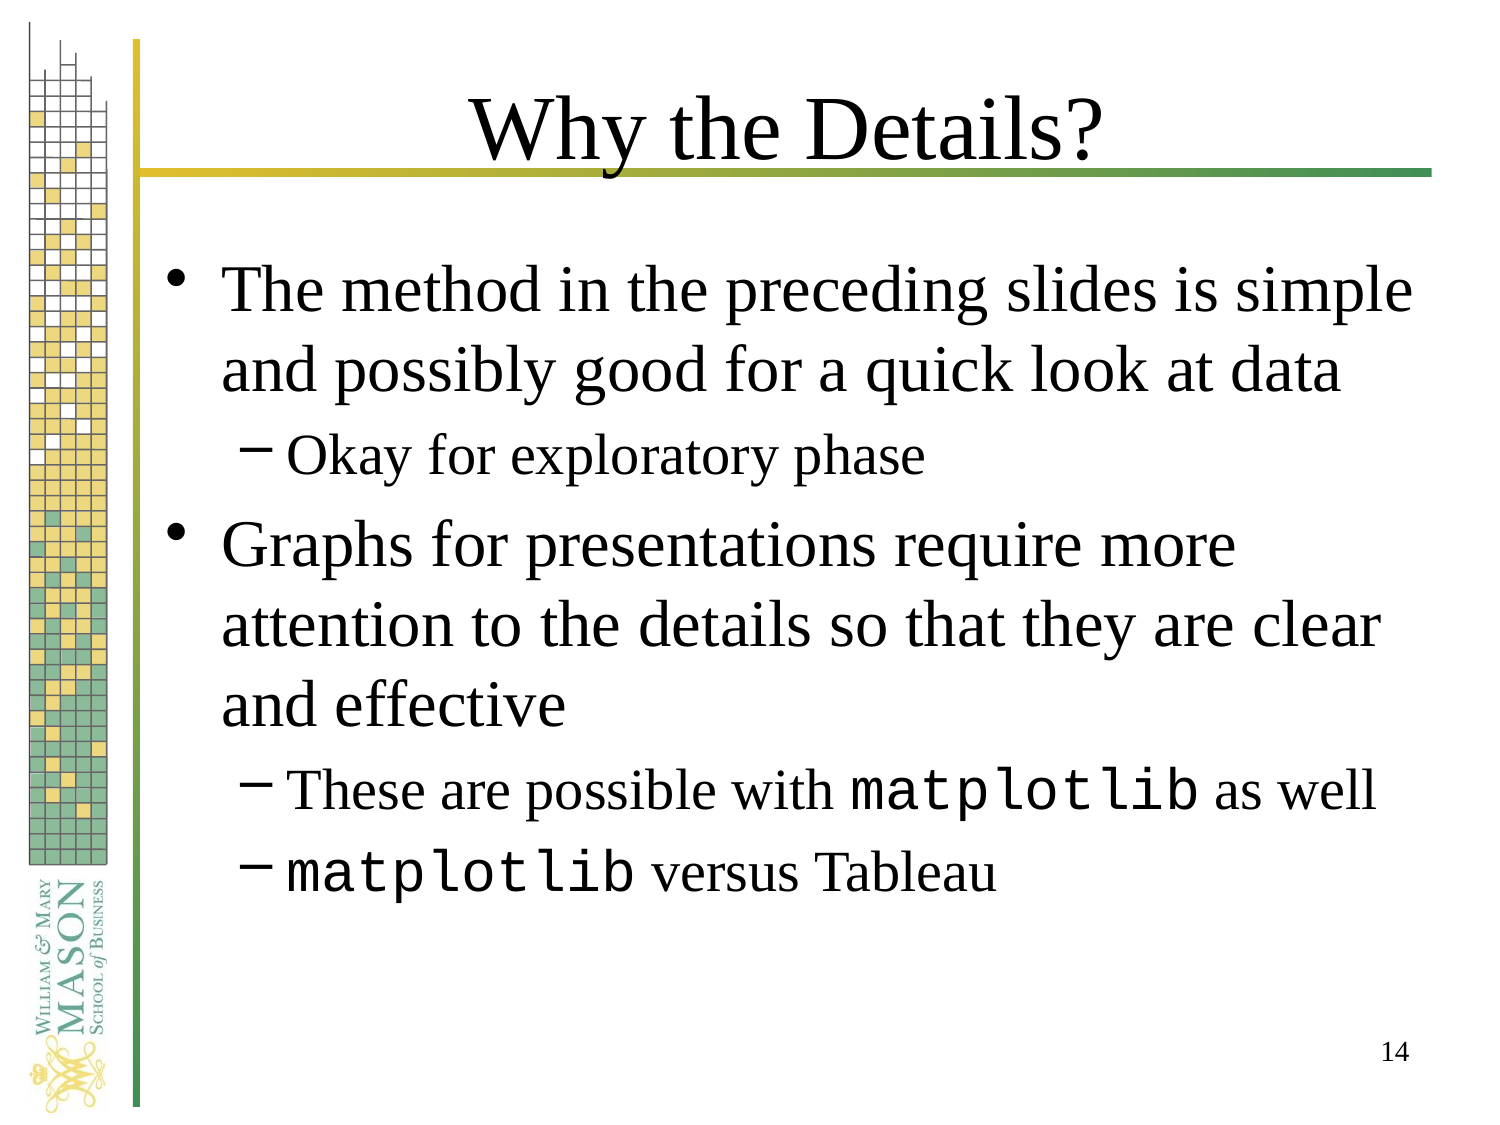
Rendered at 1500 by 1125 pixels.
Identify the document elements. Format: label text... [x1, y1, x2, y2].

slide_number 14 [1048, 1024, 1426, 1103]
slide_number 70 [29, 879, 107, 1113]
list The method in the preceding slides is simple and possibly good for a quick look at data Okay for exploratory phase Graphs for presentations require more attention to the details so that they are clear and effective These are possible with matplotlib as well matplotlib versus Tableau [150, 237, 1444, 1005]
title Why the Details? [150, 45, 1425, 200]
